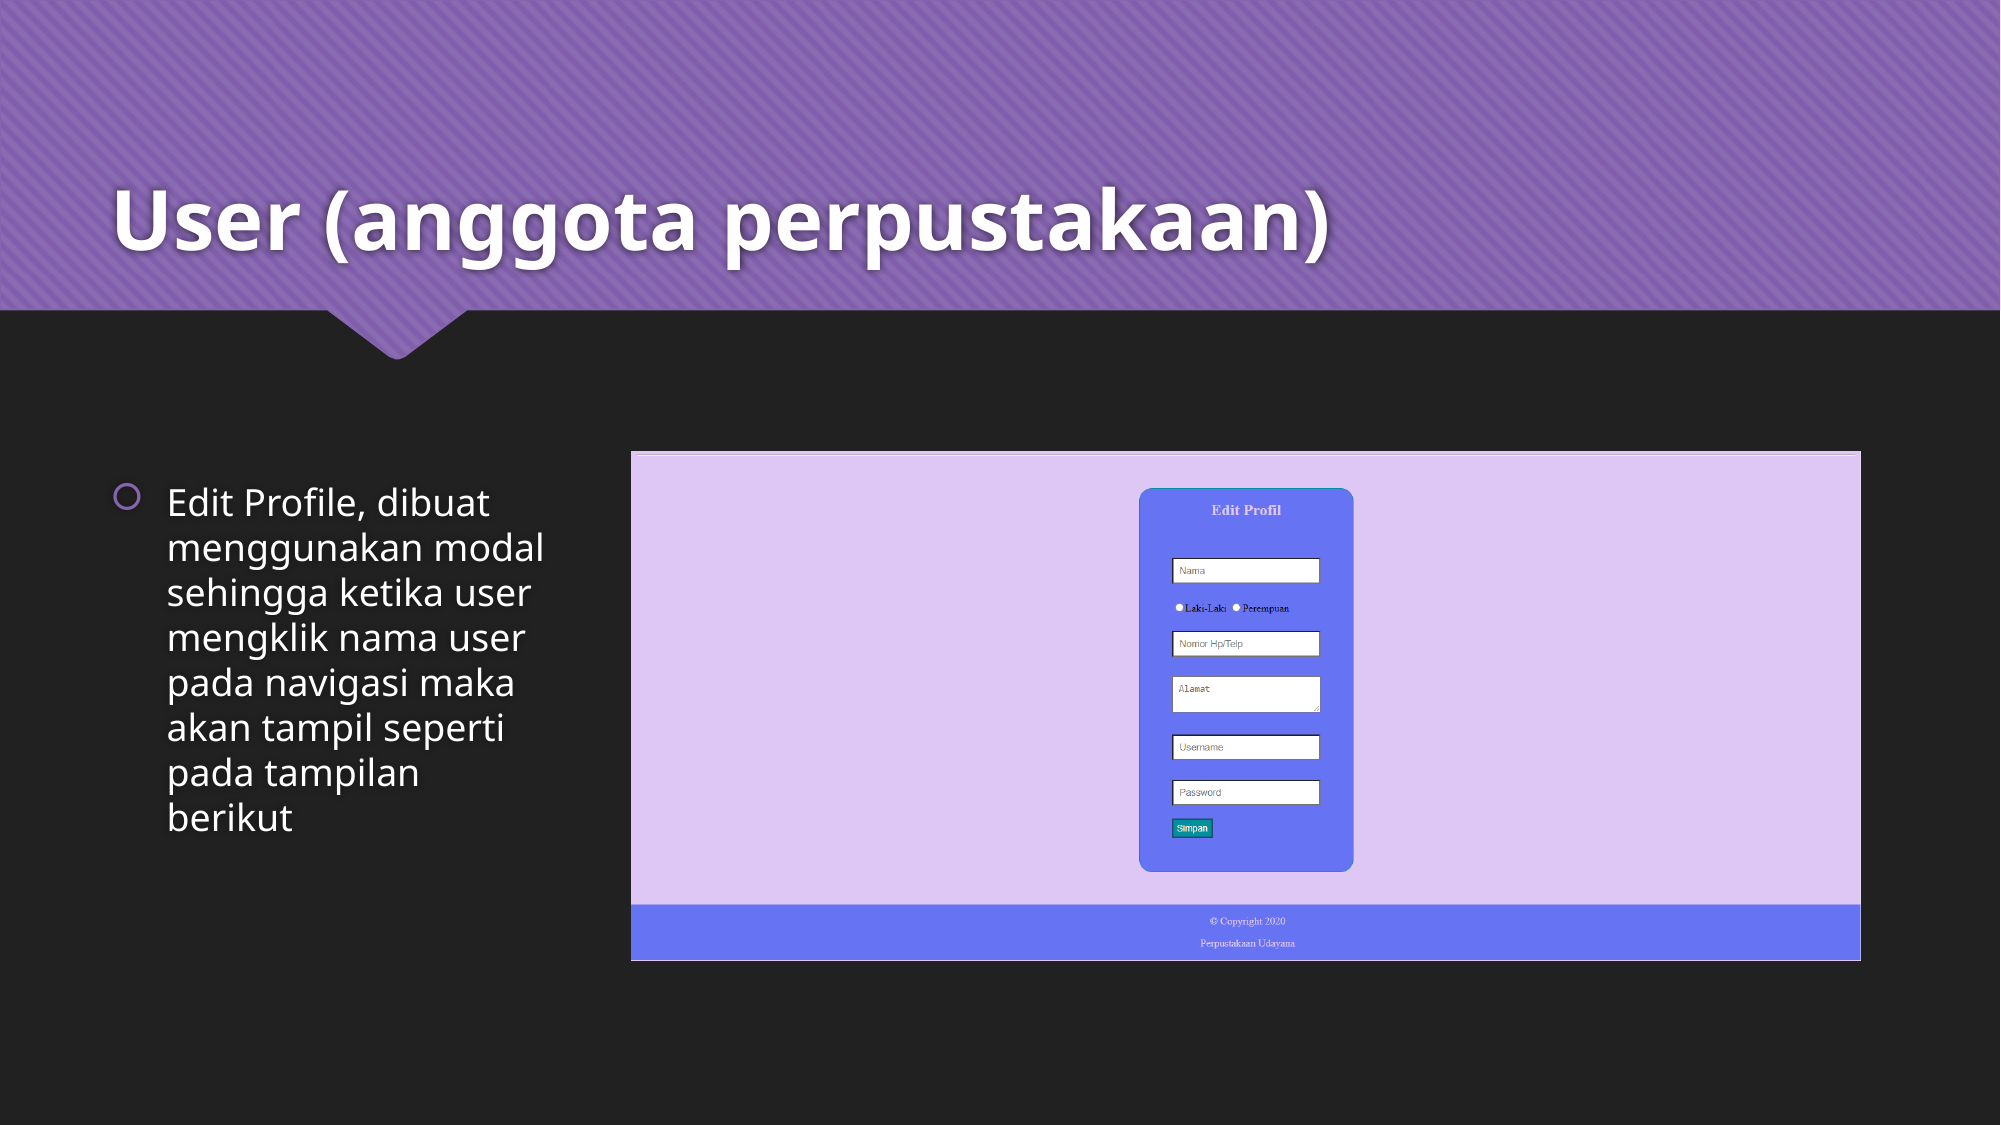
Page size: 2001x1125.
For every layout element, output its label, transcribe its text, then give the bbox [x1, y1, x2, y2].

list Edit Profile, dibuat menggunakan modal sehingga ketika user mengklik nama user pada navigasi maka akan tampil seperti pada tampilan berikut [95, 357, 571, 962]
picture [631, 451, 1861, 962]
title User (anggota perpustakaan) [95, 108, 1905, 276]
